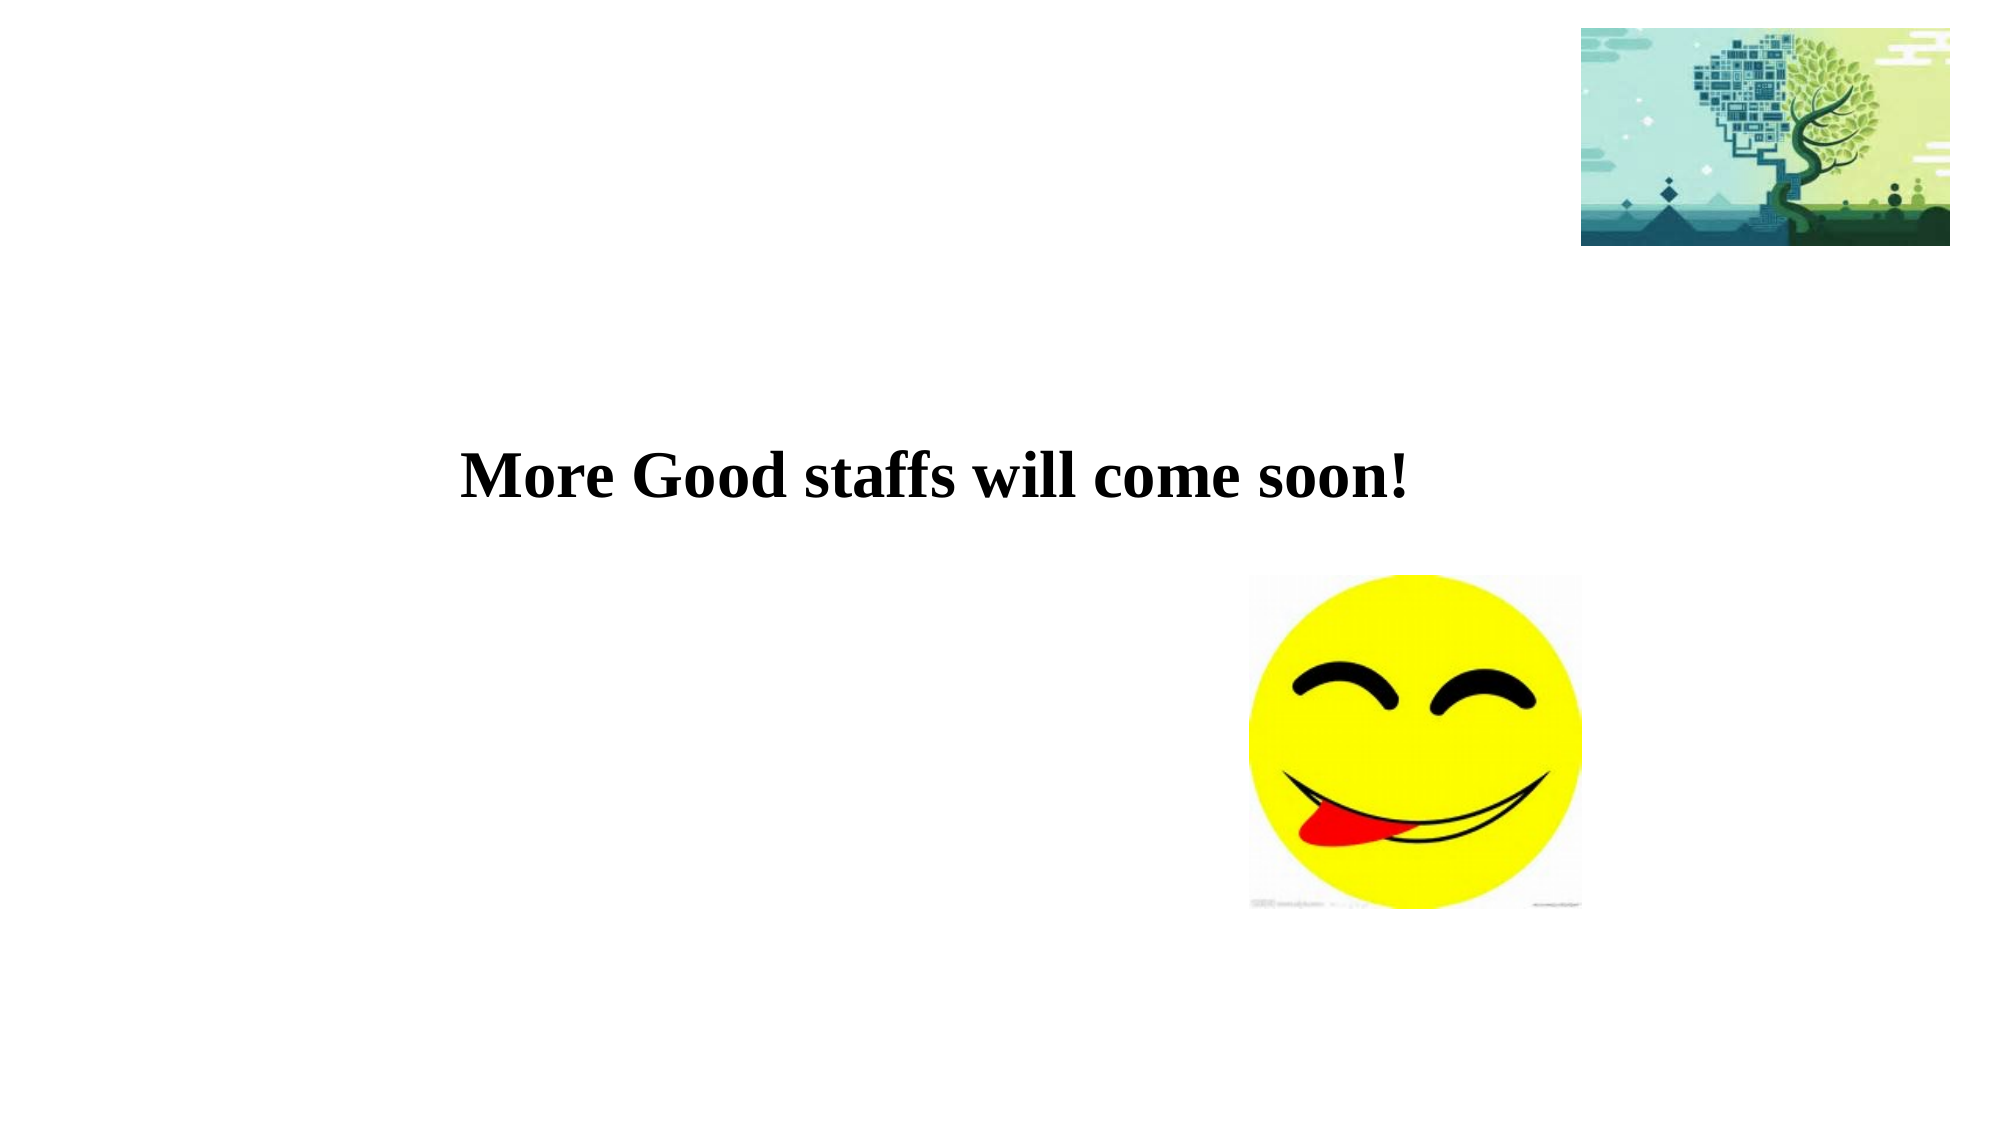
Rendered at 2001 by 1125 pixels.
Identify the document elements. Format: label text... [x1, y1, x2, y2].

picture [1581, 28, 1950, 246]
text_box More Good staffs will come soon! [395, 423, 1605, 518]
picture [1248, 575, 1582, 909]
